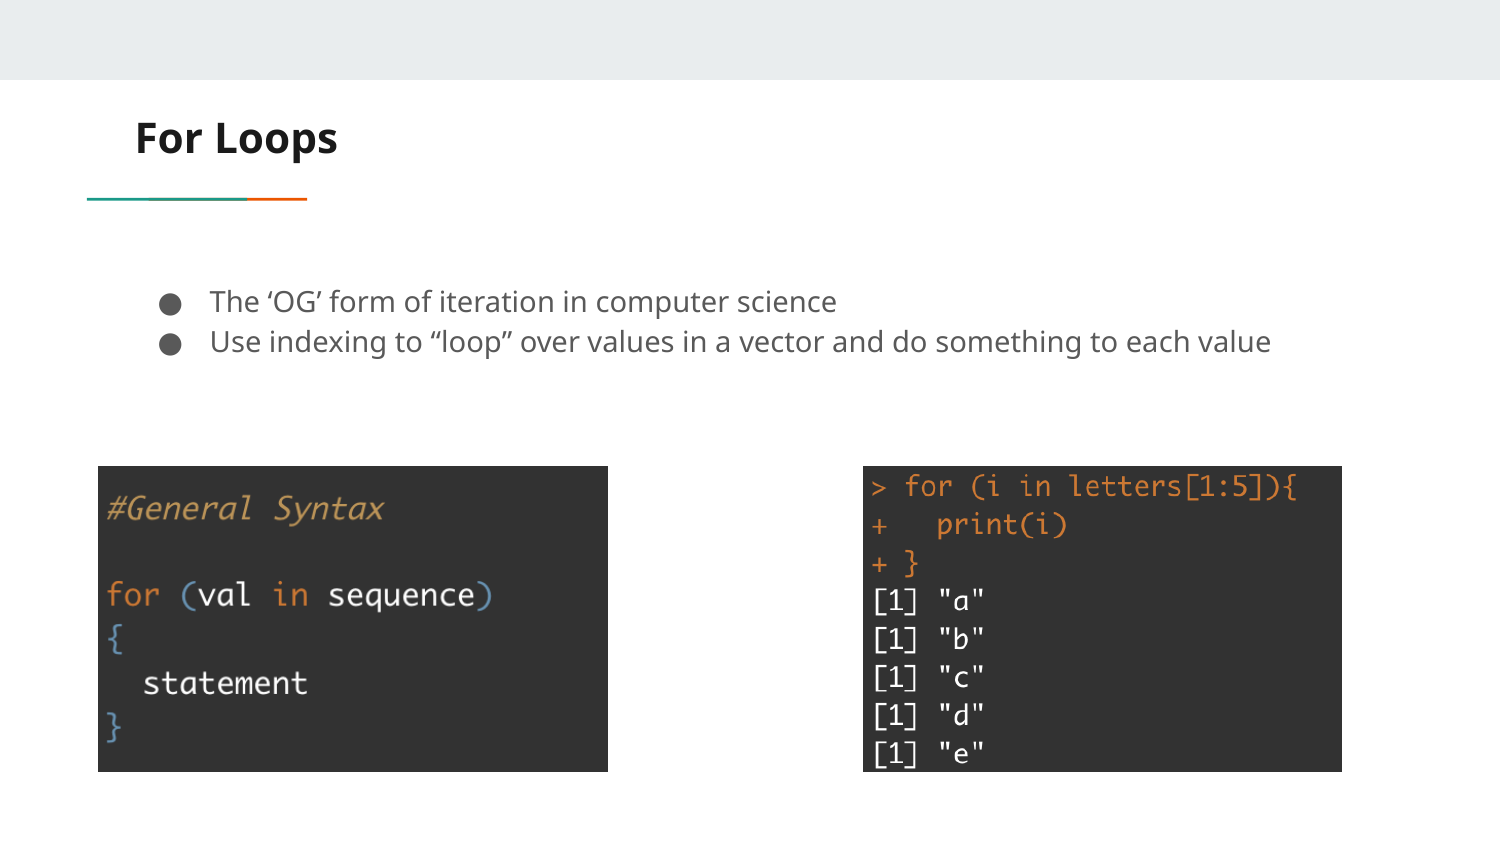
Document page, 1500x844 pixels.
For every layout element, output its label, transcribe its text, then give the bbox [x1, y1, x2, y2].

title For Loops [119, 93, 1381, 181]
picture [863, 466, 1343, 773]
list The ‘OG’ form of iteration in computer science Use indexing to “loop” over values in a vector and do something to each value [119, 226, 1381, 712]
picture [98, 466, 608, 773]
